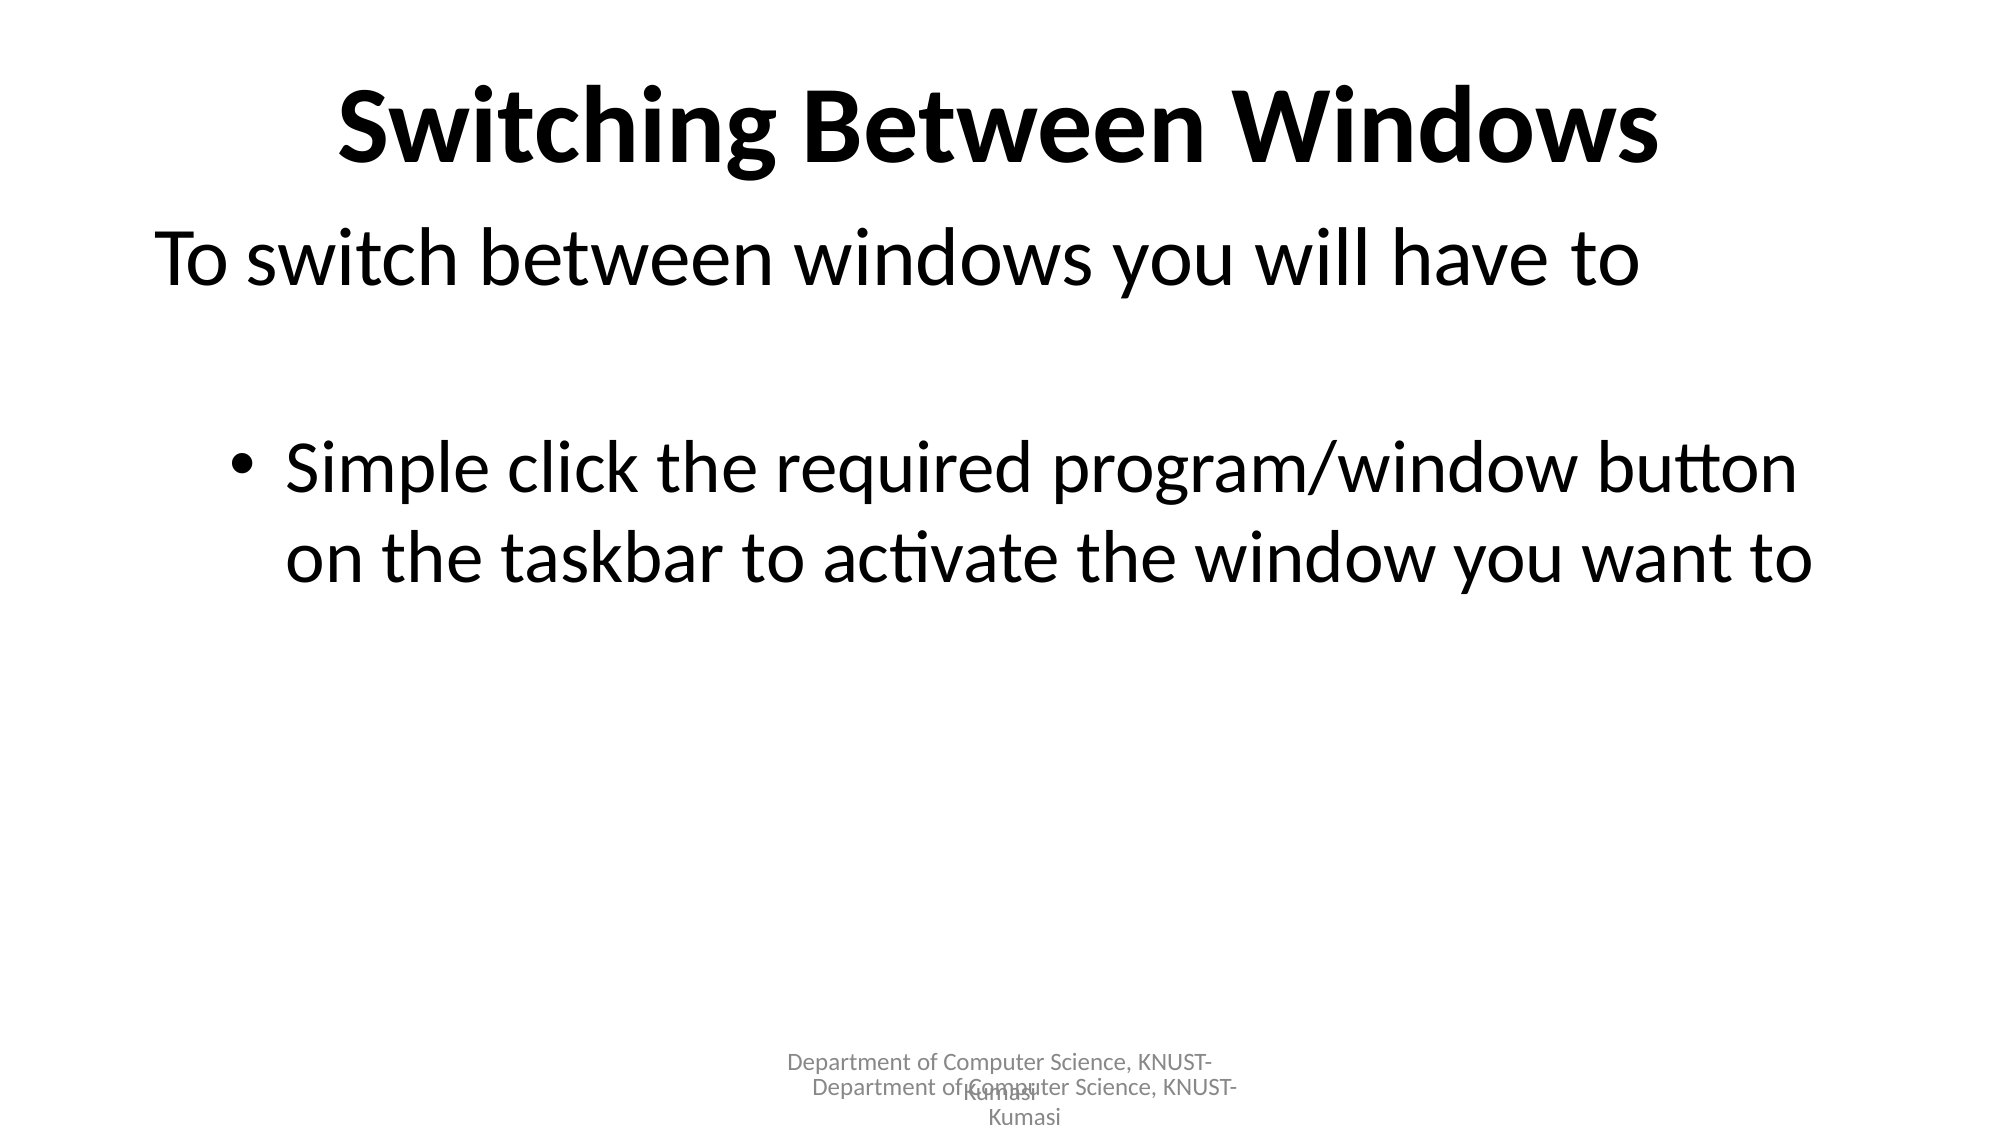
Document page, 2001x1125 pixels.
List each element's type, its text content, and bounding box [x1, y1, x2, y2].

title Switching Between Windows [137, 59, 1863, 194]
text_box Department of Computer Science, KNUST- Kumasi [783, 1050, 1217, 1106]
list To switch between windows you will have to Simple click the required program/window button on the taskbar to activate the window you want to [137, 194, 1863, 1092]
text_box Department of Computer Science, KNUST- Kumasi [808, 1074, 1242, 1125]
